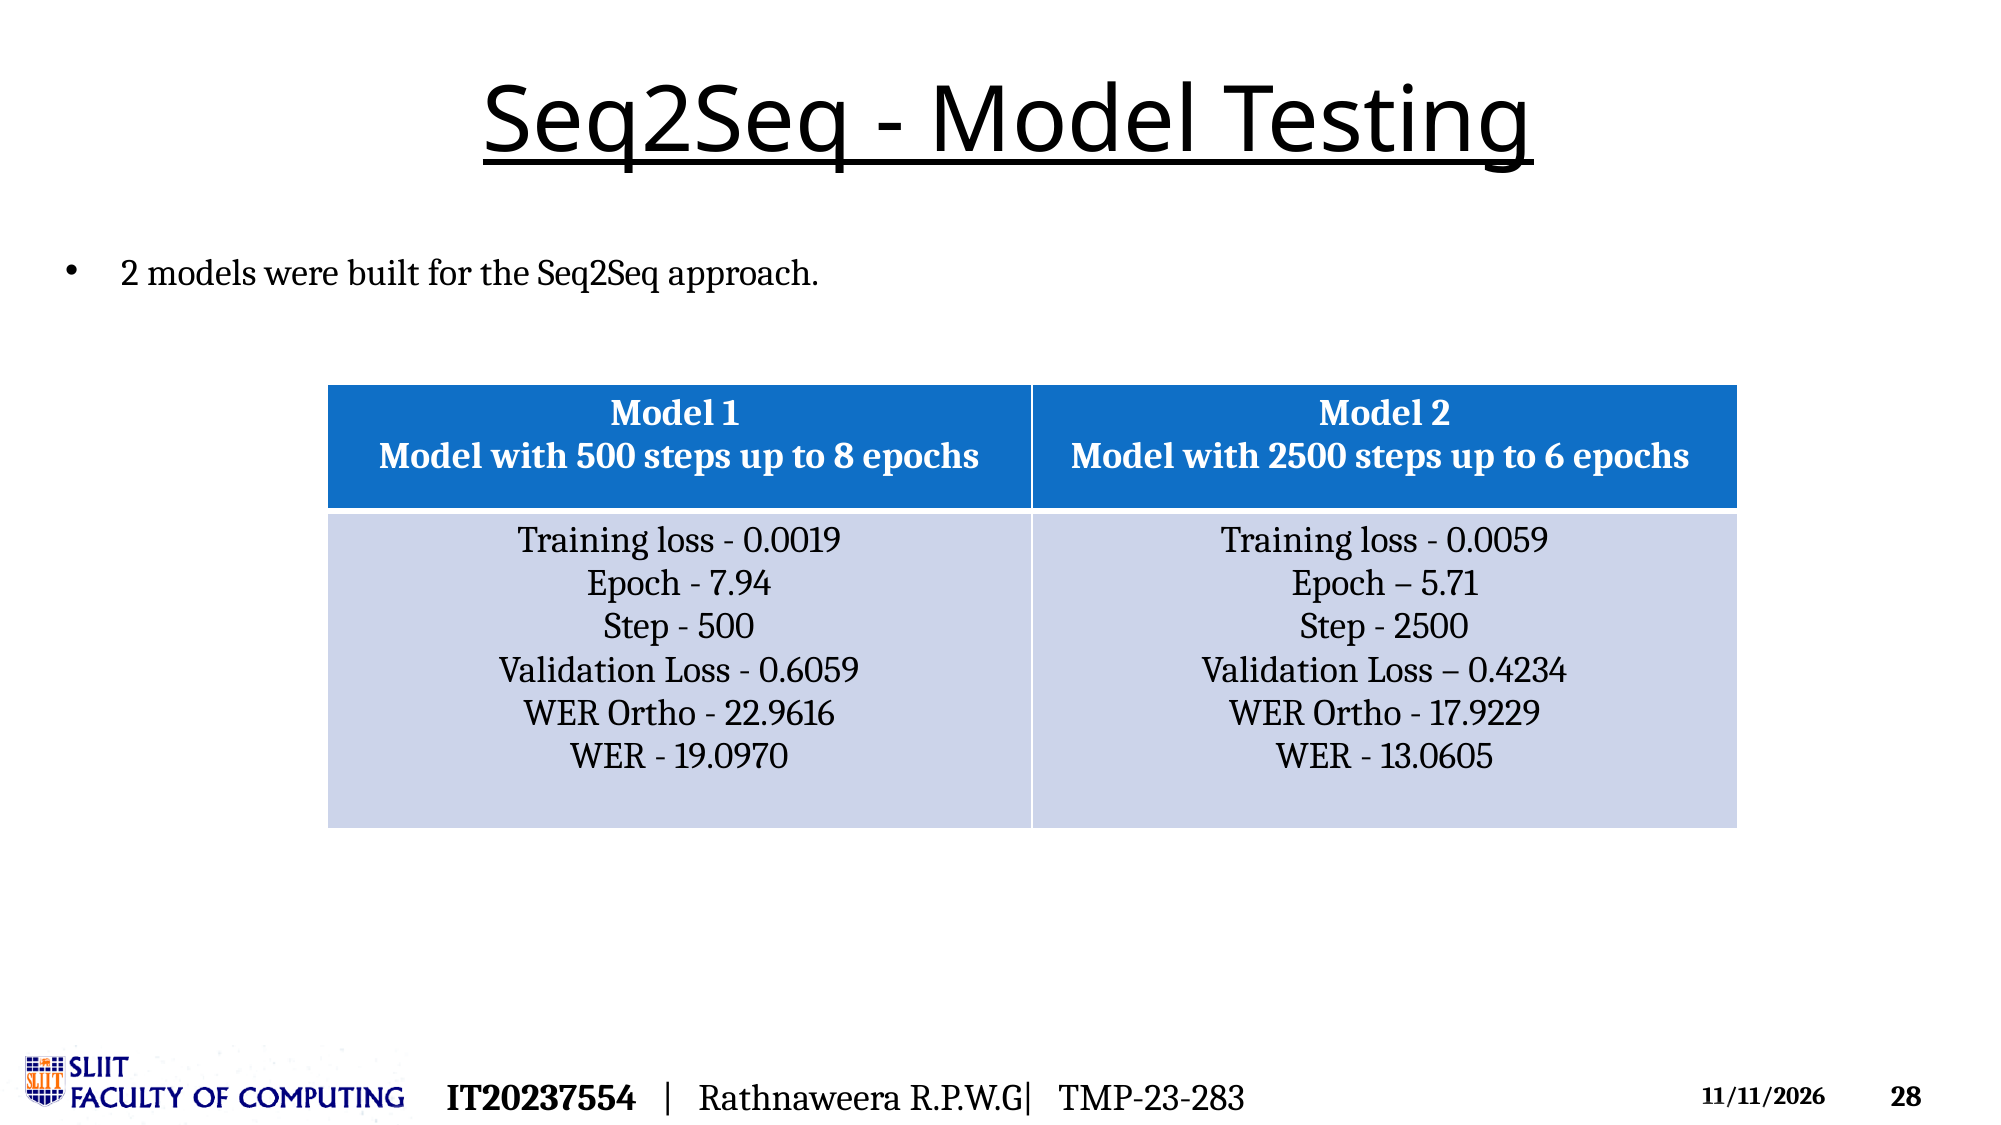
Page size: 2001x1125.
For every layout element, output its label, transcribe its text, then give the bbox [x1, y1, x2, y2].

table_header Model 1 Model with 500 steps up to 8 epochs [328, 385, 1031, 508]
picture [0, 1045, 413, 1124]
title Seq2Seq - Model Testing [50, 50, 1967, 180]
table_cell Training loss - 0.0019 Epoch - 7.94 Step - 500 Validation Loss - 0.6059 WER Ortho - 22.9616 WER - 19.0970 [328, 514, 1031, 828]
text_box IT20237554 | Rathnaweera R.P.W.G| TMP-23-283 [430, 1063, 1552, 1125]
table_cell Training loss - 0.0059 Epoch – 5.71 Step - 2500 Validation Loss – 0.4234 WER Ortho - 17.9229 WER - 13.0605 [1033, 514, 1737, 828]
list 2 models were built for the Seq2Seq approach. [50, 187, 1967, 1038]
table_header Model 2 Model with 2500 steps up to 6 epochs [1033, 385, 1737, 508]
